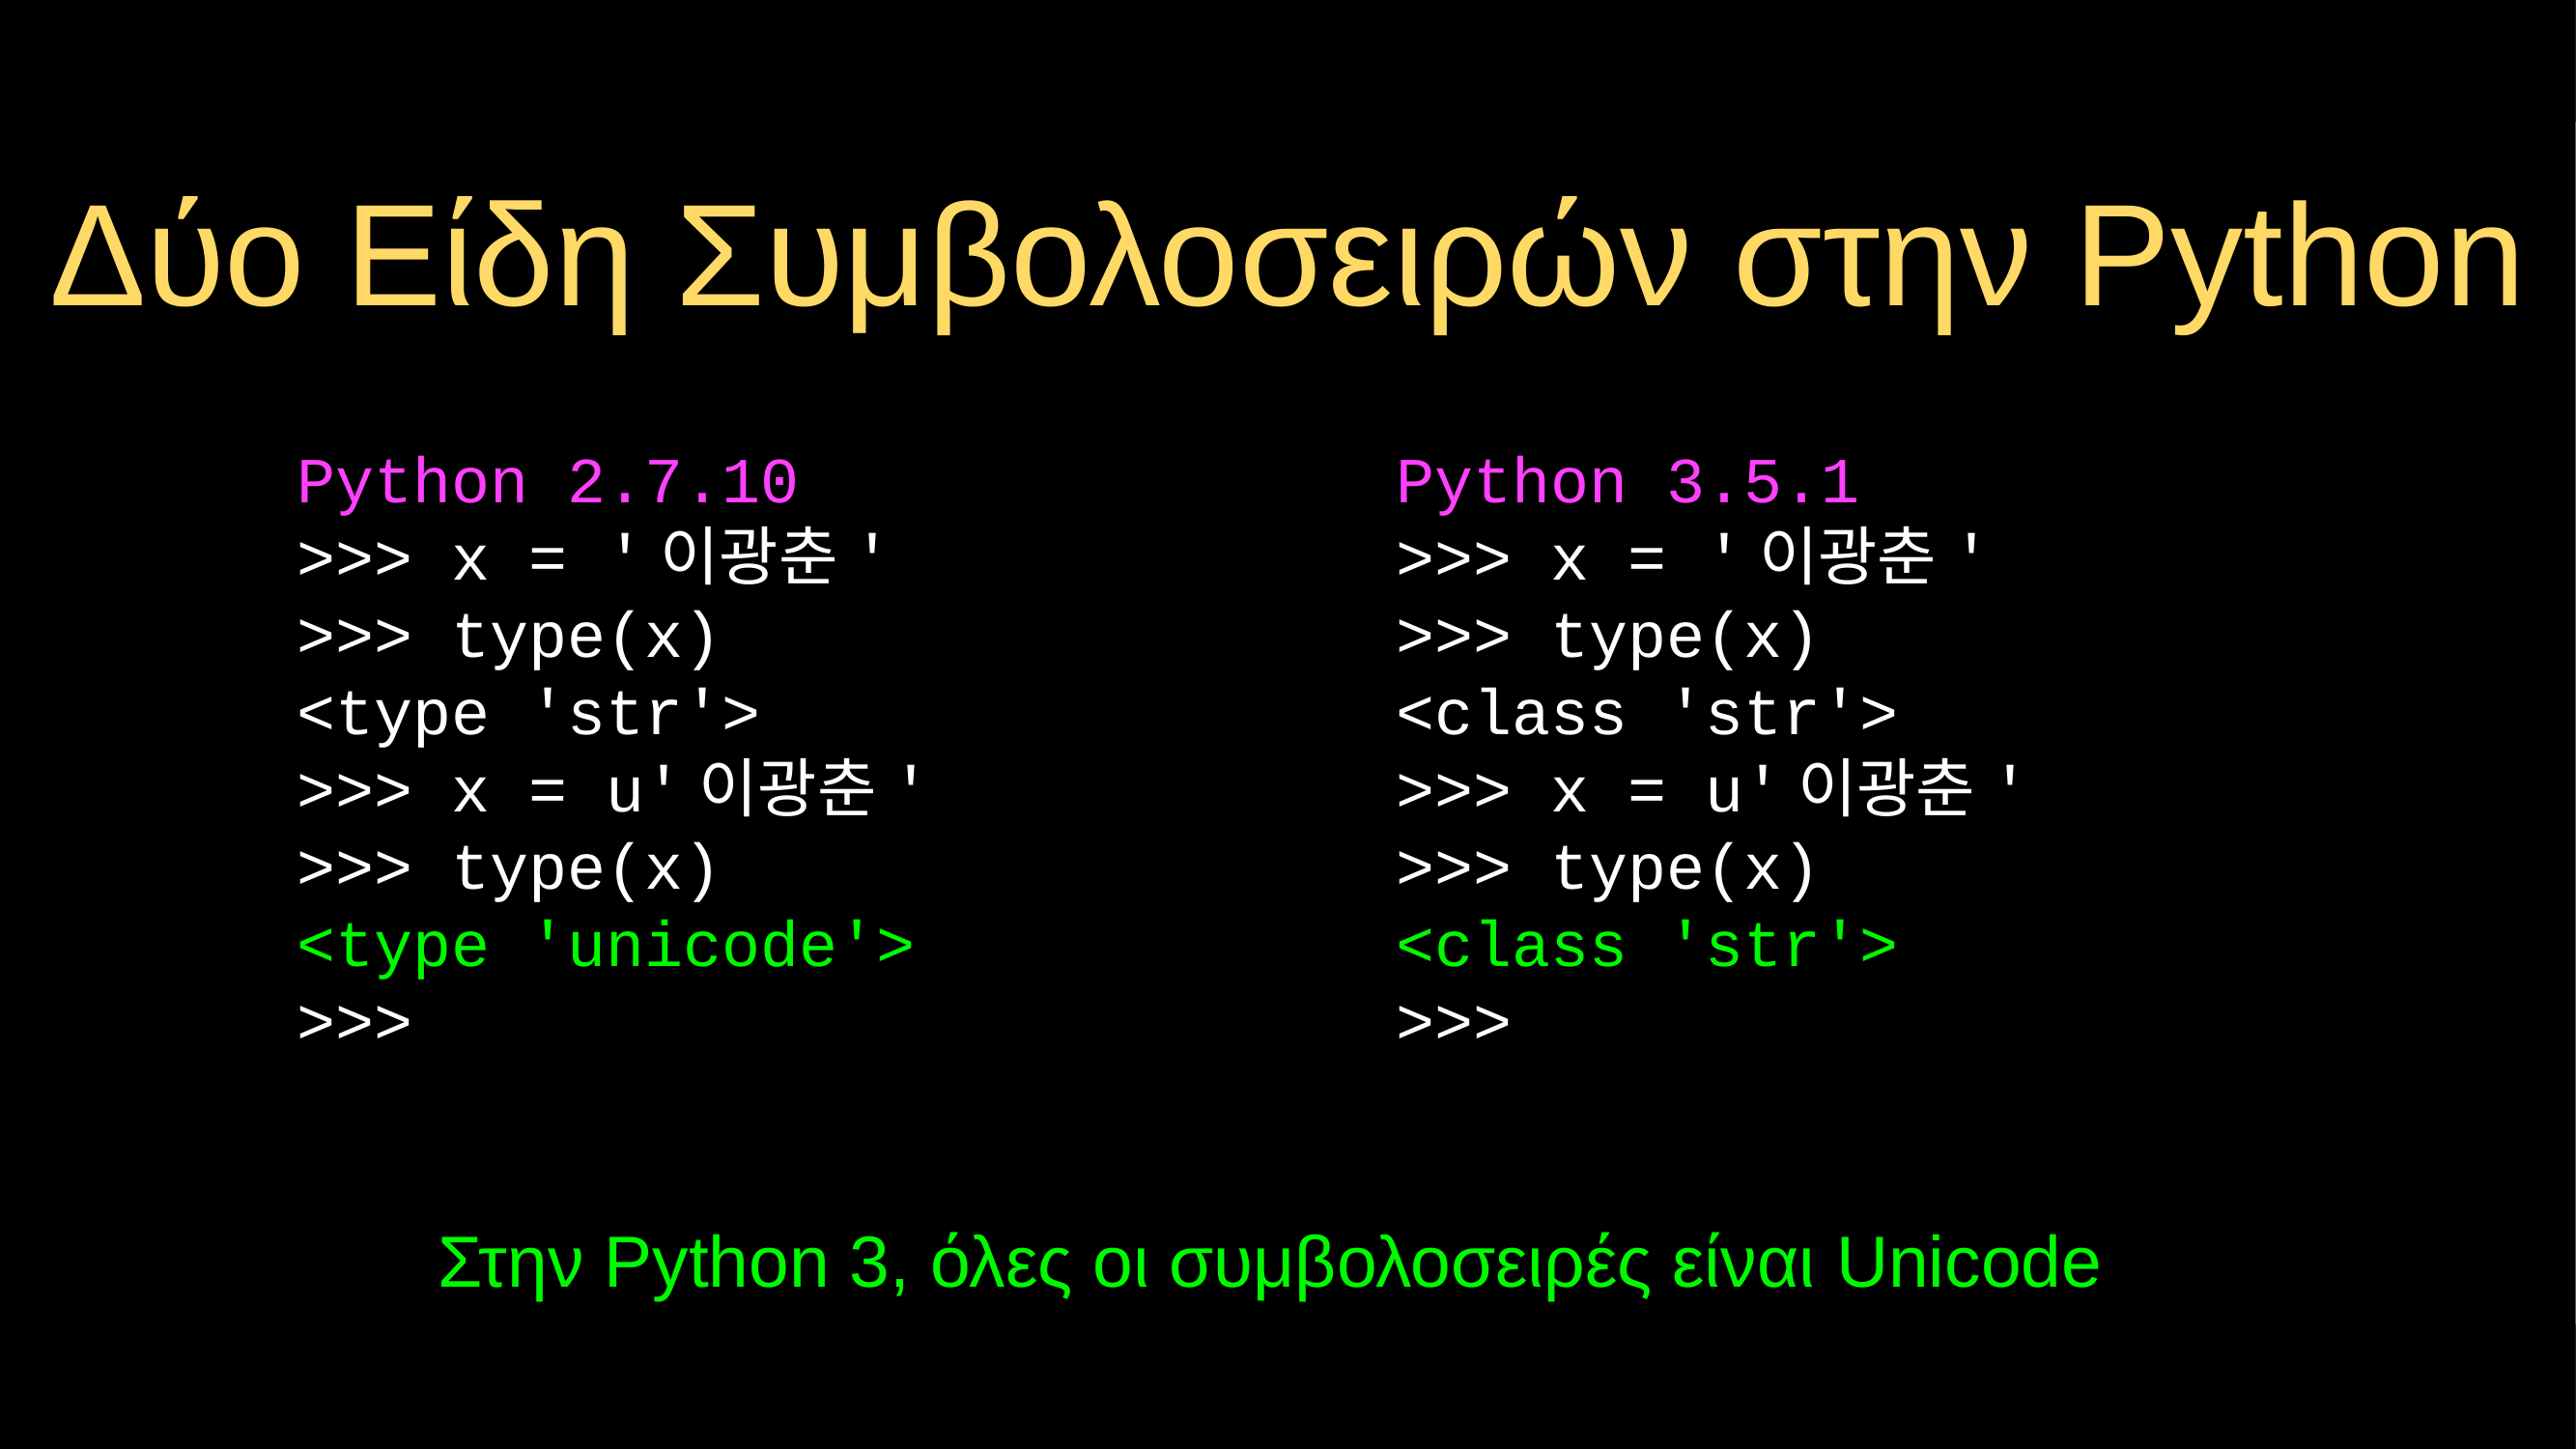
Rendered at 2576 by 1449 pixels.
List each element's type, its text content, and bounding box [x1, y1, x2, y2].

text_box Python 3.5.1 >>> x = '이광춘' >>> type(x) <class 'str'> >>> x = u'이광춘' >>> type(x) <class 'str'> >>> [1381, 431, 2378, 1065]
text_box Python 2.7.10 >>> x = '이광춘' >>> type(x) <type 'str'> >>> x = u'이광춘' >>> type(x) <type 'unicode'> >>> [282, 431, 1291, 1065]
text_box Στην Python 3, όλες οι συμβολοσειρές είναι Unicode [423, 1207, 2153, 1309]
title Δύο Είδη Συμβολοσειρών στην Python [17, 112, 2559, 384]
